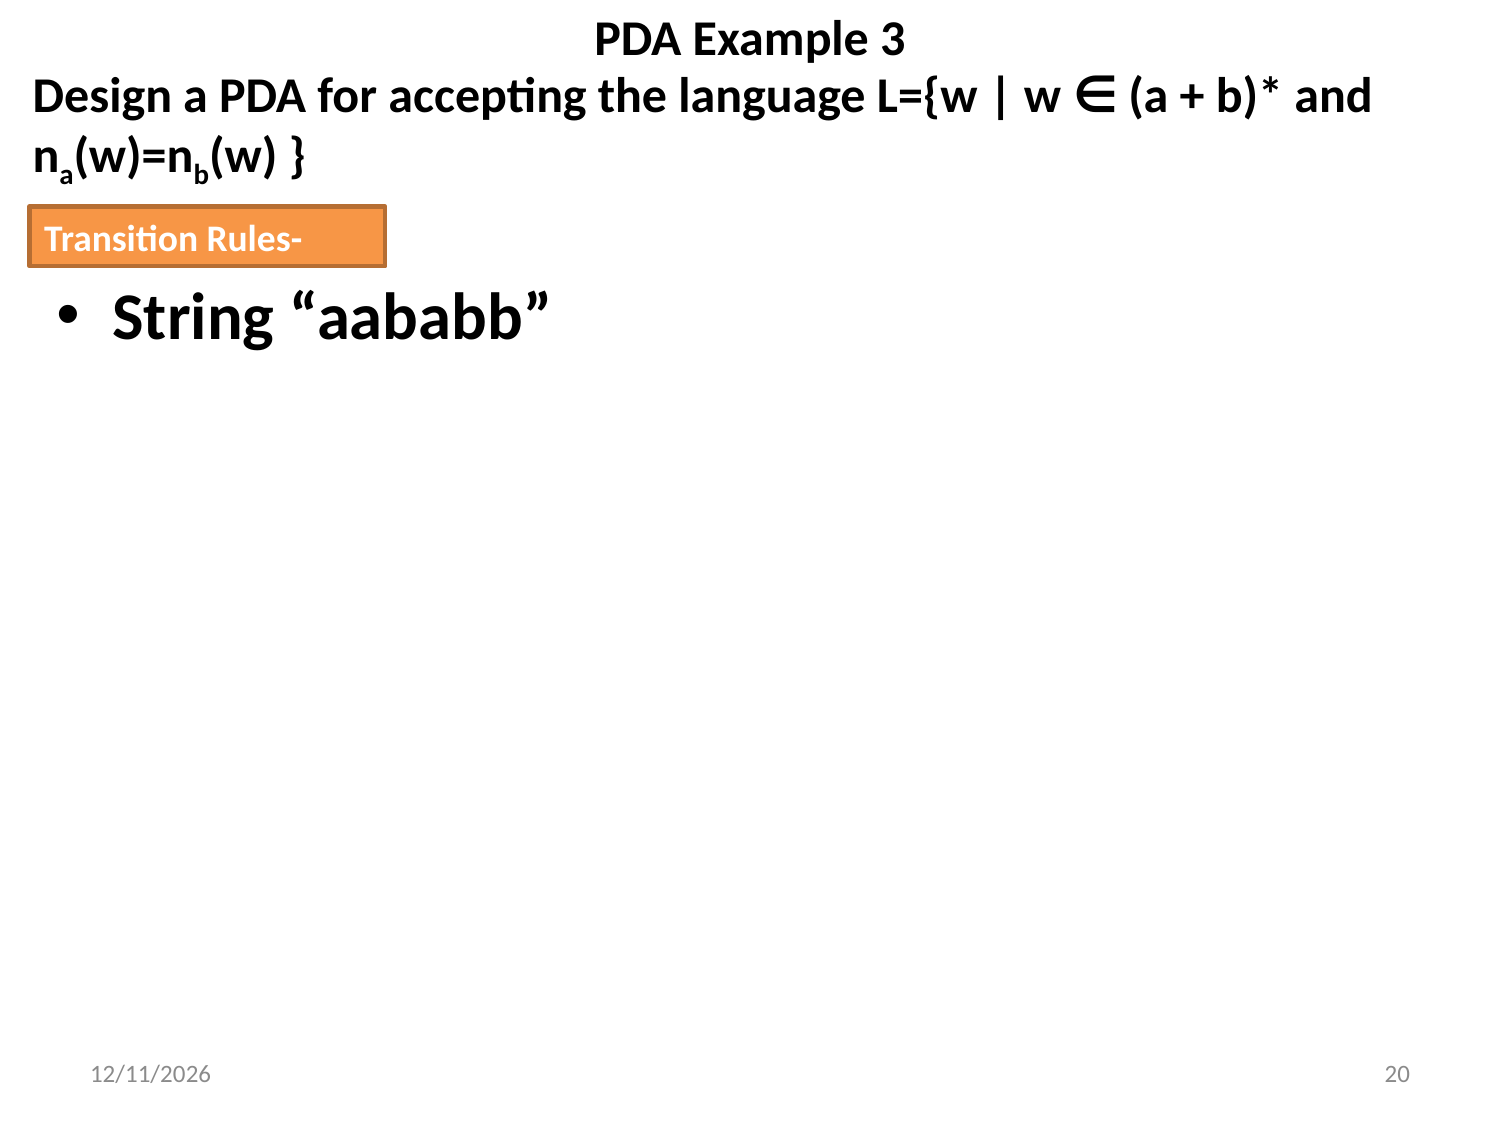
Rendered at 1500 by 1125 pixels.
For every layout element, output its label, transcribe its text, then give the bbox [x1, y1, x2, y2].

title PDA Example 3 [75, 0, 1425, 76]
text_box Transition Rules- [27, 204, 387, 268]
list Design a PDA for accepting the language L={w | w ∈ (a + b)* and na(w)=nb(w) } [17, 54, 1471, 1125]
text_box String “aababb” [41, 265, 1392, 361]
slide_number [75, 1042, 425, 1103]
slide_number 20 [1074, 1042, 1425, 1103]
